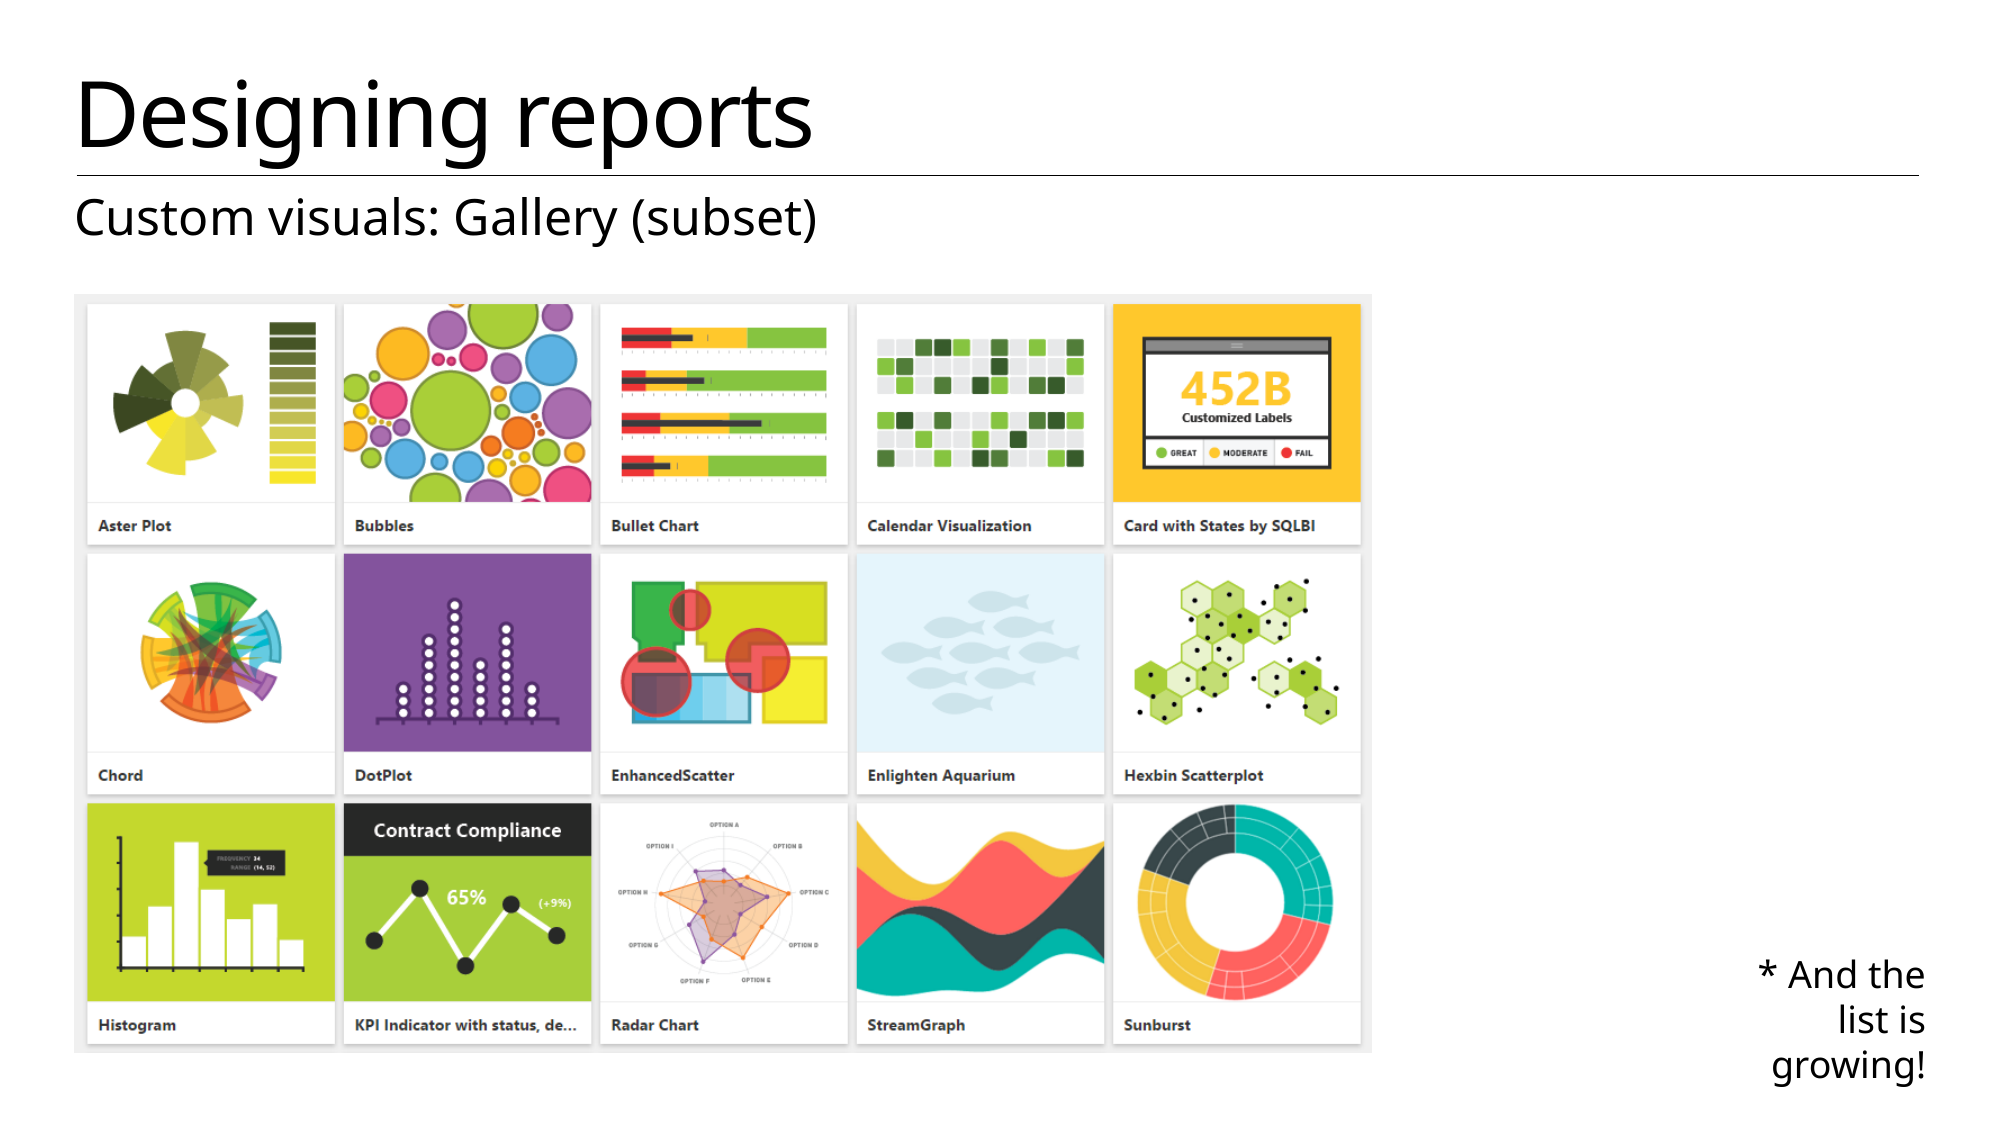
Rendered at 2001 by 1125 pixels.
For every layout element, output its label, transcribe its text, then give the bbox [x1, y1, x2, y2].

title Designing reports [44, 59, 1957, 178]
text_box * And the list is growing! [1678, 877, 1957, 1125]
list Custom visuals: Gallery (subset) [44, 191, 1957, 247]
picture [73, 294, 1372, 1054]
